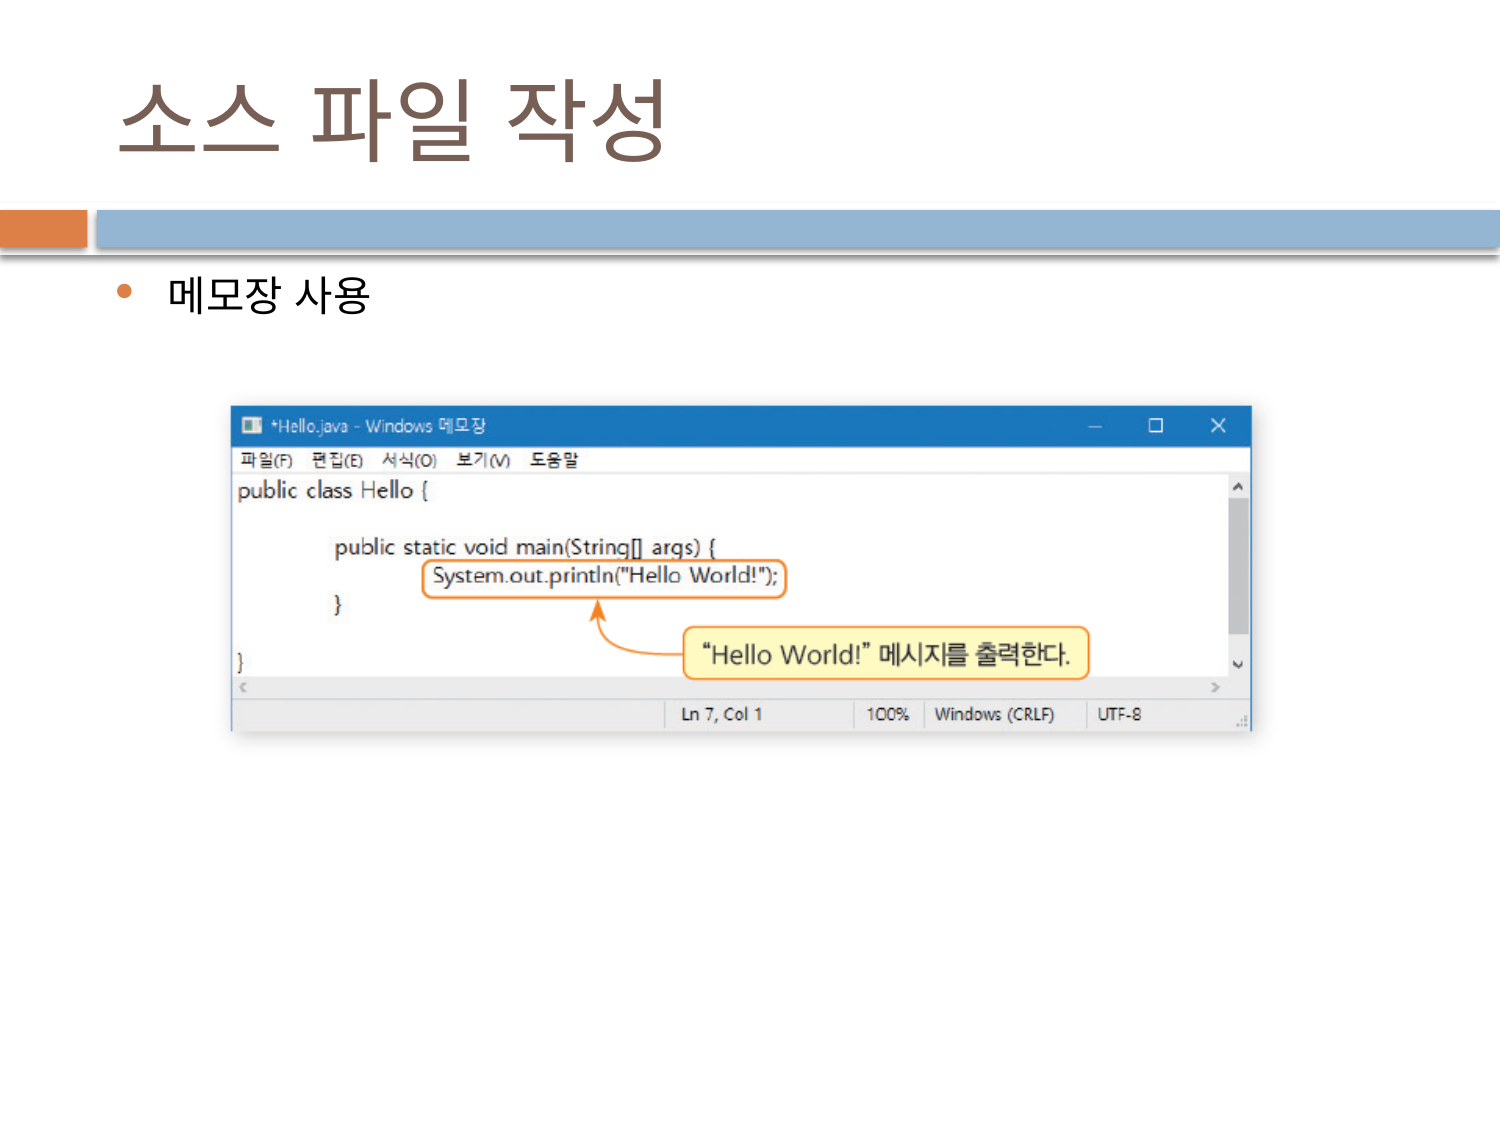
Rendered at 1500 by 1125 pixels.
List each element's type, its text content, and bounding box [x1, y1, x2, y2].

picture [155, 370, 1321, 755]
list 메모장 사용 [100, 262, 1438, 1000]
title 소스 파일 작성 [100, 37, 1438, 200]
